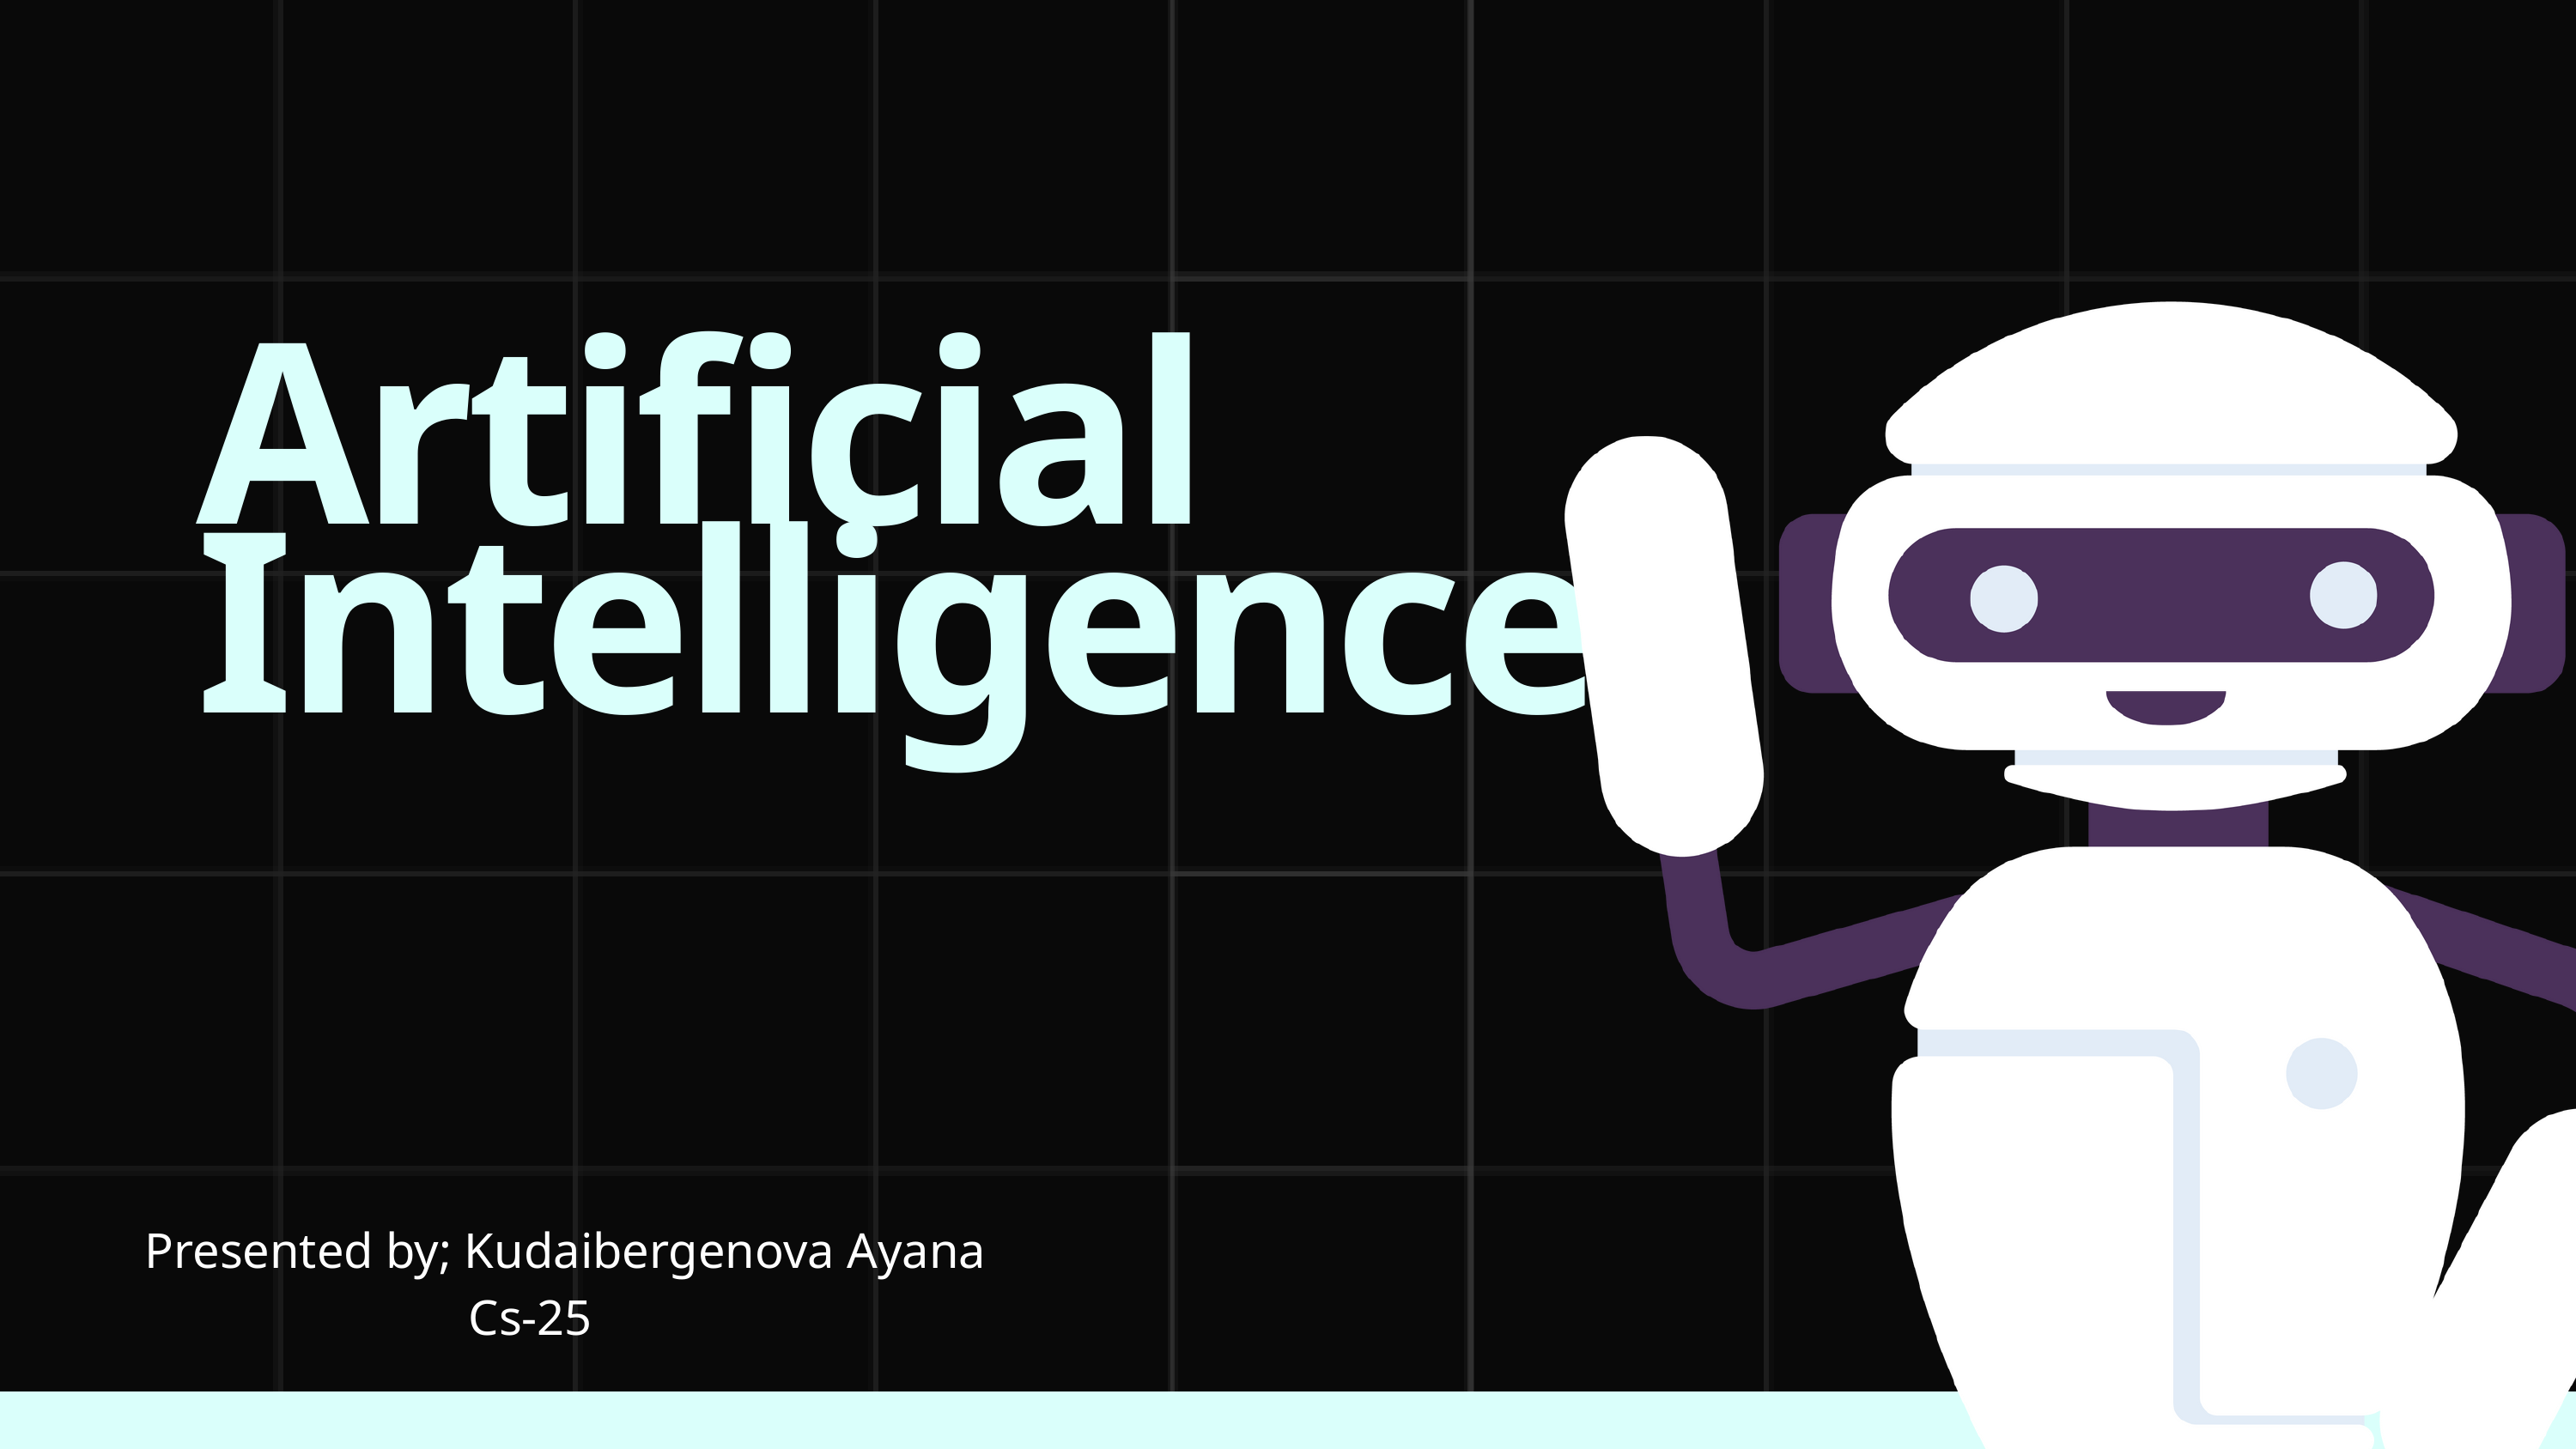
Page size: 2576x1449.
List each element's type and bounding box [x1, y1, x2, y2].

text_box [0, 1391, 2576, 1449]
text_box [0, 0, 2576, 1390]
